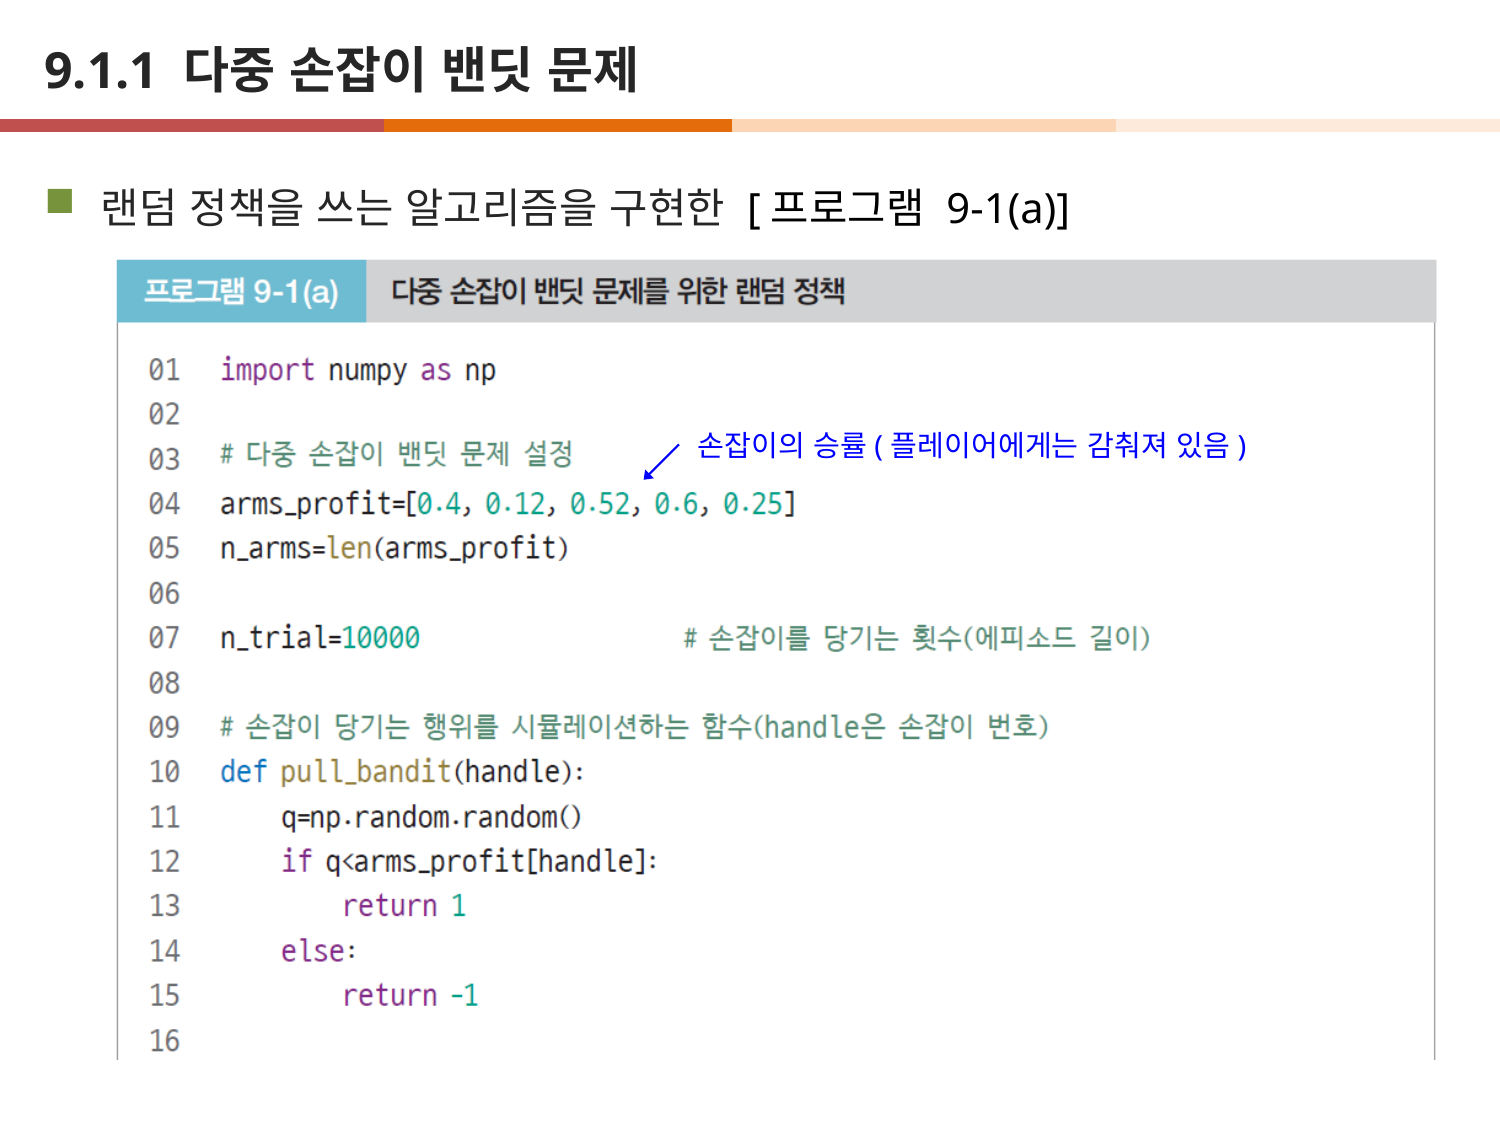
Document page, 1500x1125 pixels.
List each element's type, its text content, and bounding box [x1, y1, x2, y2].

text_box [643, 444, 680, 480]
picture [111, 255, 1444, 1060]
title 9.1.1 다중 손잡이 밴딧 문제 [29, 23, 1270, 114]
list 랜덤 정책을 쓰는 알고리즘을 구현한 [프로그램 9-1(a)] [29, 148, 1471, 1083]
